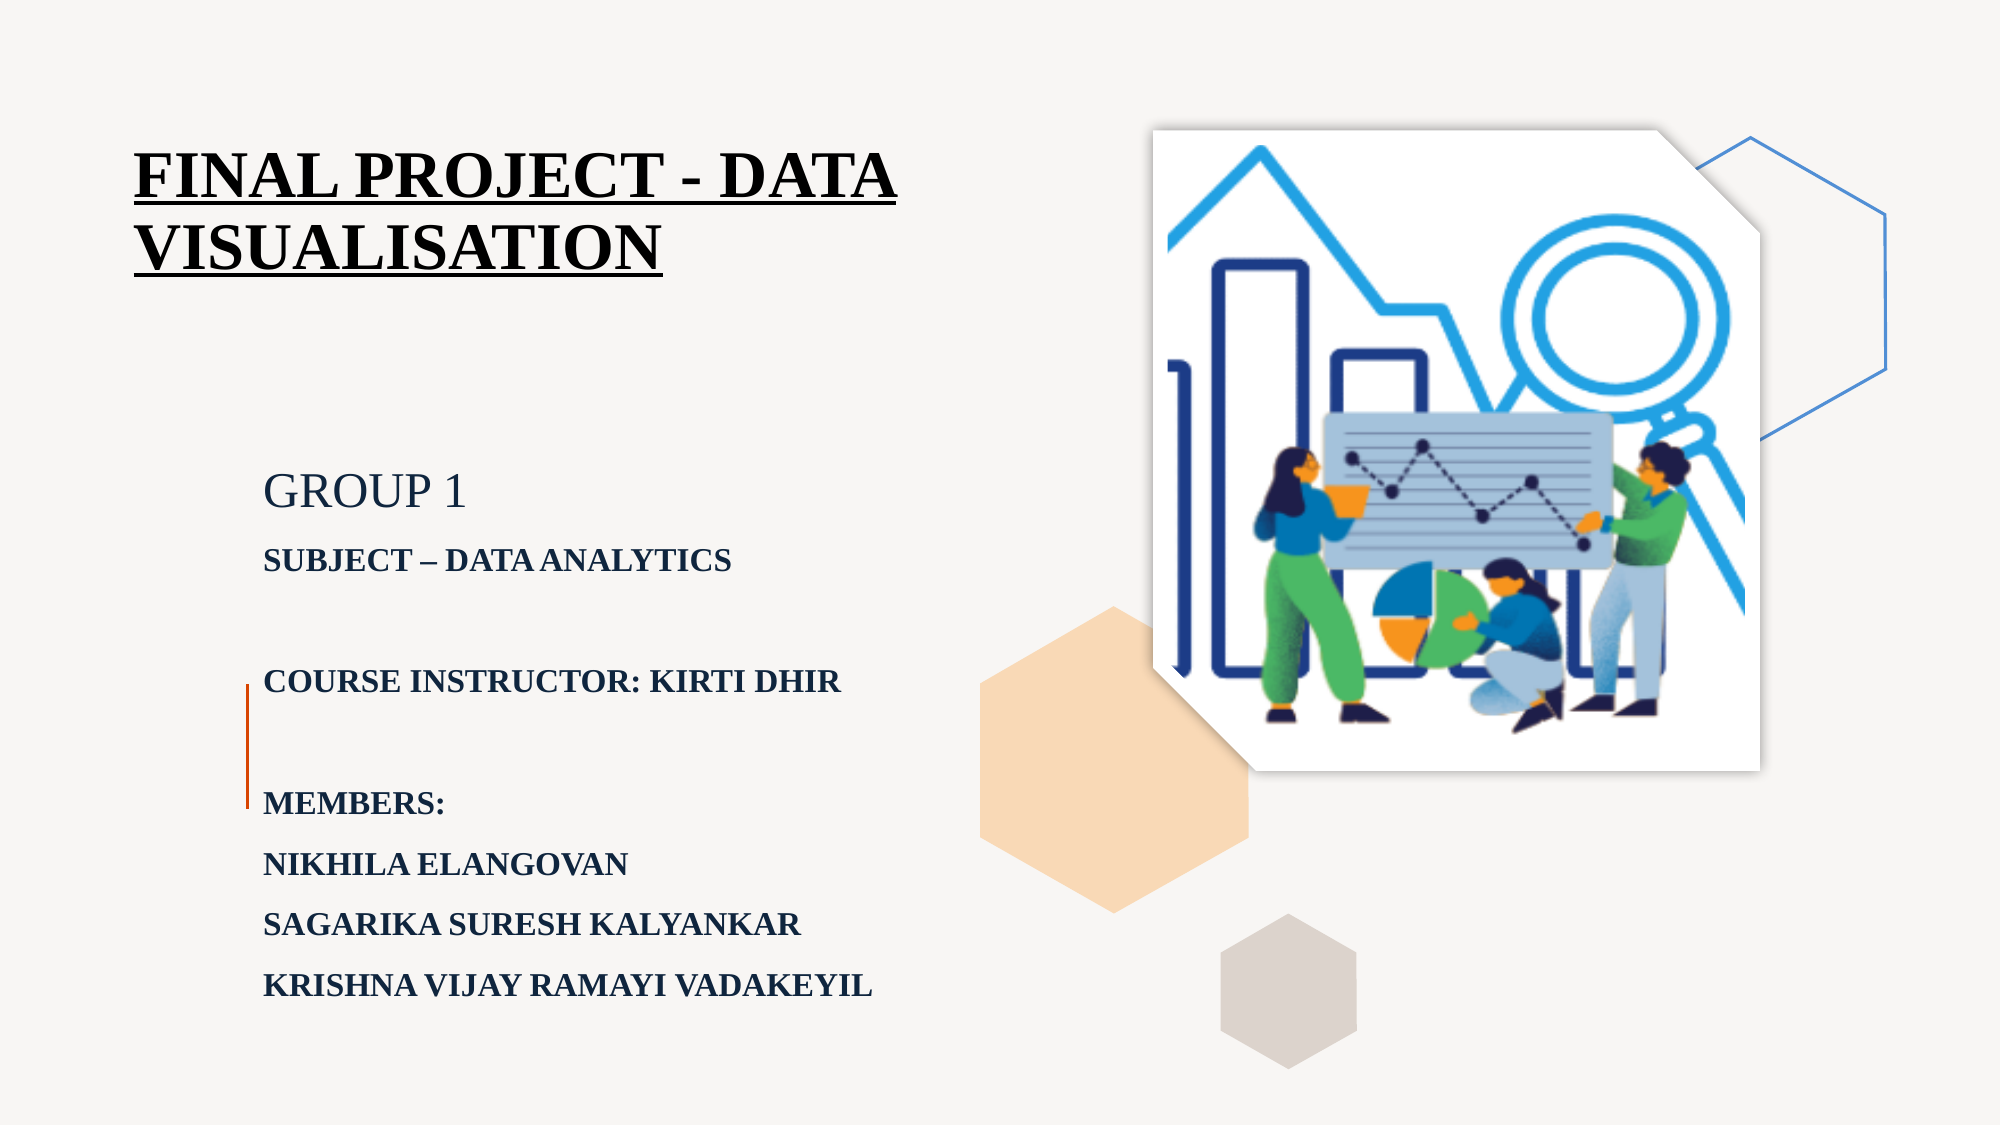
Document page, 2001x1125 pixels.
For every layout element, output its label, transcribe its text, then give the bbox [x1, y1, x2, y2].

title FINAL PROJECT - DATA VISUALISATION [118, 43, 982, 381]
list GROUP 1 SUBJECT – DATA ANALYTICS COURSE INSTRUCTOR: KIRTI DHIR MEMBERS: NIKHILA ELANGOVAN SAGARIKA SURESH KALYANKAR KRISHNA VIJAY RAMAYI VADAKEYIL [248, 449, 894, 1020]
text_box [1753, 139, 1886, 435]
text_box [980, 606, 1249, 914]
picture [1160, 137, 1753, 764]
